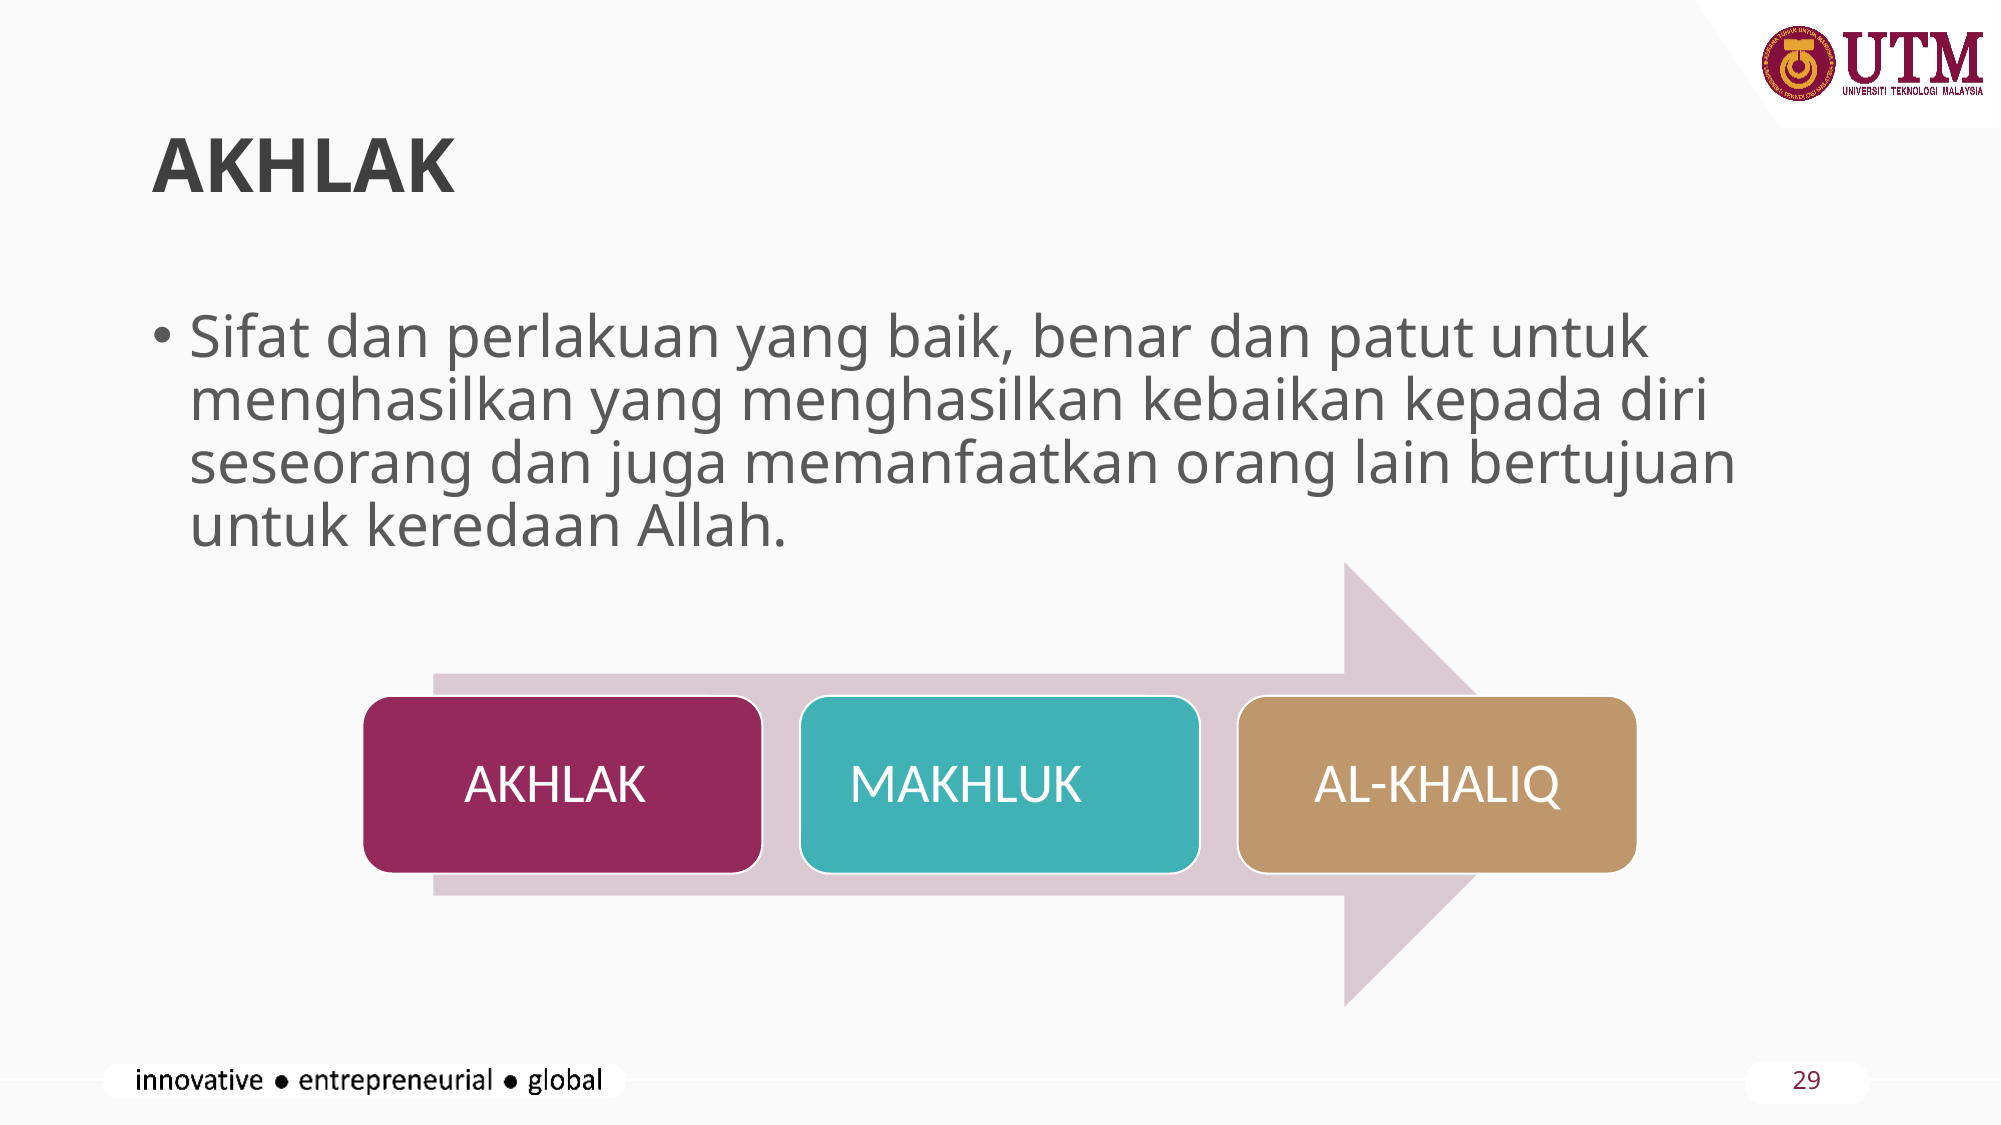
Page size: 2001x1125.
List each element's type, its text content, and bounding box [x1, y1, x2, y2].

picture [1762, 26, 1983, 101]
title AKHLAK [137, 59, 1863, 278]
picture [137, 1068, 601, 1095]
slide_number 29 [1744, 1055, 1869, 1108]
list Sifat dan perlakuan yang baik, benar dan patut untuk menghasilkan yang menghasilkan kebaikan kepada diri seseorang dan juga memanfaatkan orang lain bertujuan untuk keredaan Allah. [137, 299, 1863, 1014]
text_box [362, 562, 1638, 1008]
